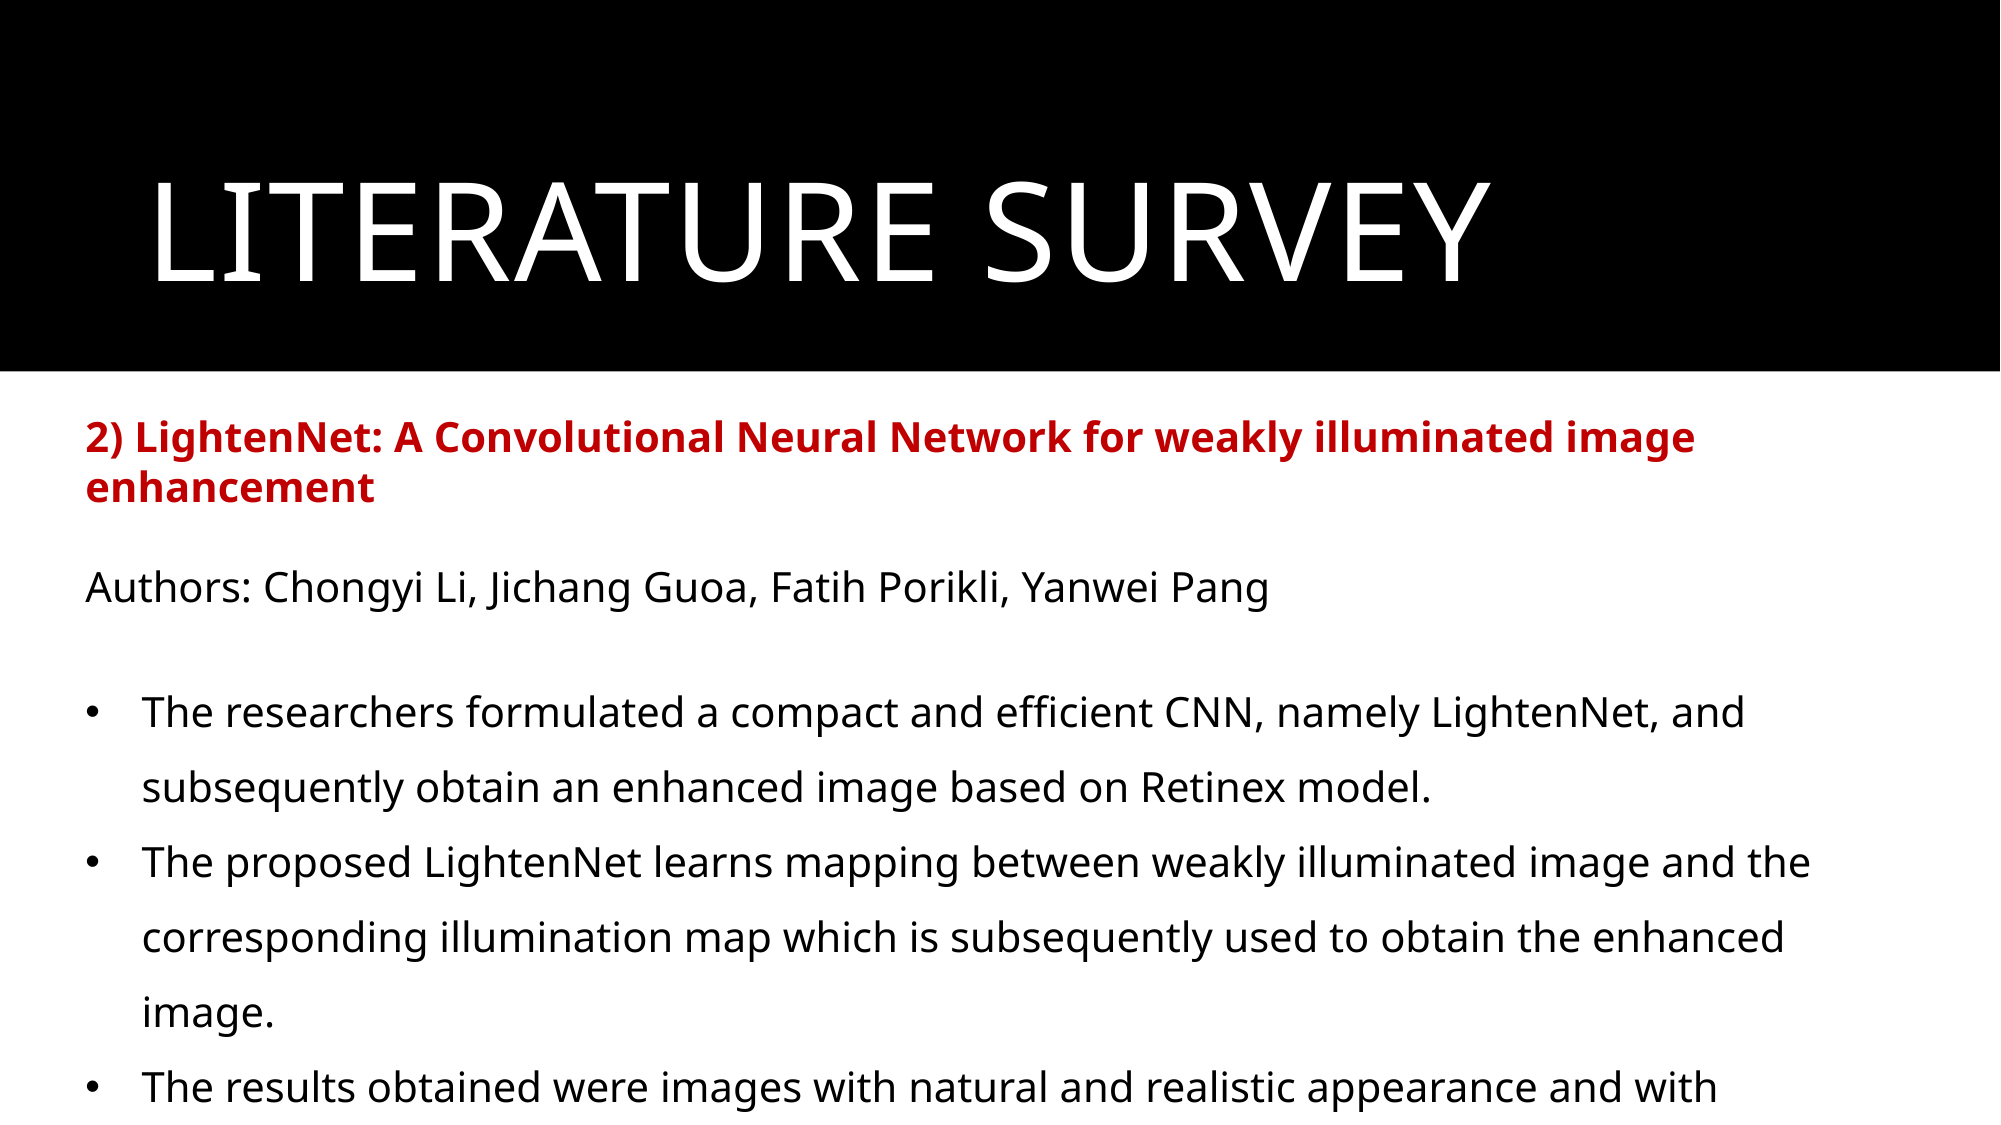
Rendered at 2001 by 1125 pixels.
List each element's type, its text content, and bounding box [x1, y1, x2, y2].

text_box 2) LightenNet: A Convolutional Neural Network for weakly illuminated image enhancement Authors: Chongyi Li, Jichang Guoa, Fatih Porikli, Yanwei Pang The researchers formulated a compact and efficient CNN, namely LightenNet, and subsequently obtain an enhanced image based on Retinex model. The proposed LightenNet learns mapping between weakly illuminated image and the corresponding illumination map which is subsequently used to obtain the enhanced image. The results obtained were images with natural and realistic appearance and with improved brightness and contrast. [70, 403, 1843, 1125]
title literature survey [0, 97, 1666, 377]
